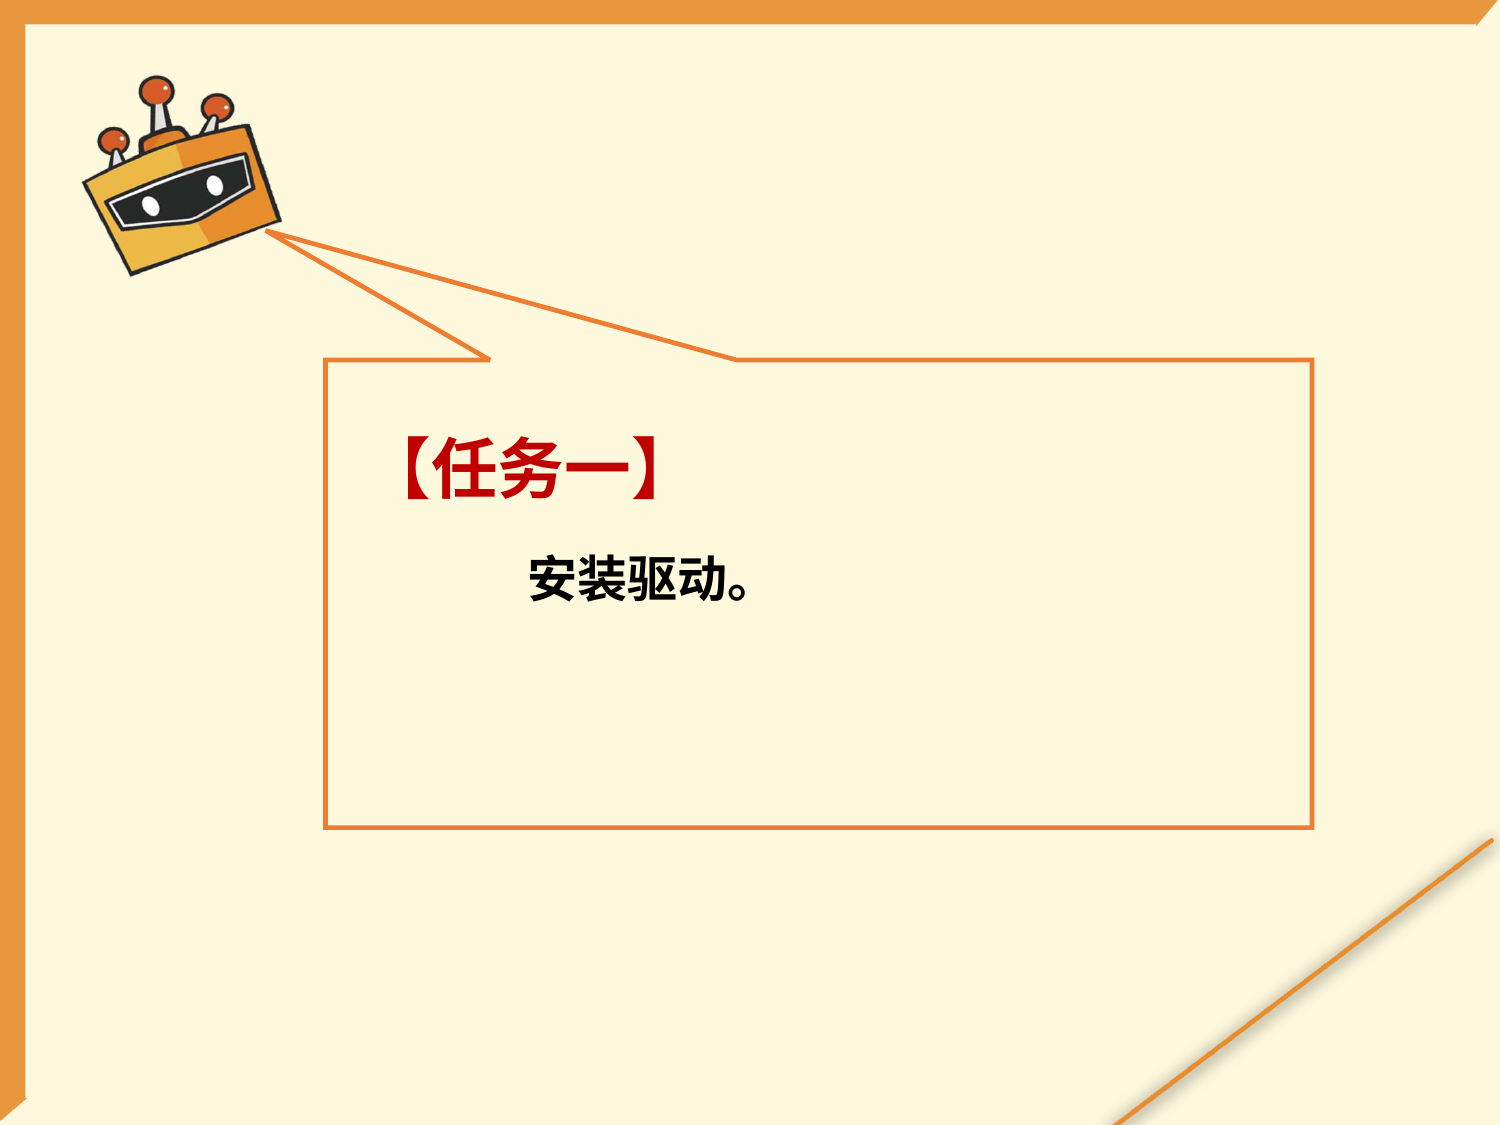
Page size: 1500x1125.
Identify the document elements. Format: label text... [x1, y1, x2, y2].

text_box [265, 229, 1314, 829]
text_box 安装驱动。 [399, 540, 793, 616]
text_box 【任务一】 [349, 379, 714, 514]
picture [0, 0, 1500, 1125]
